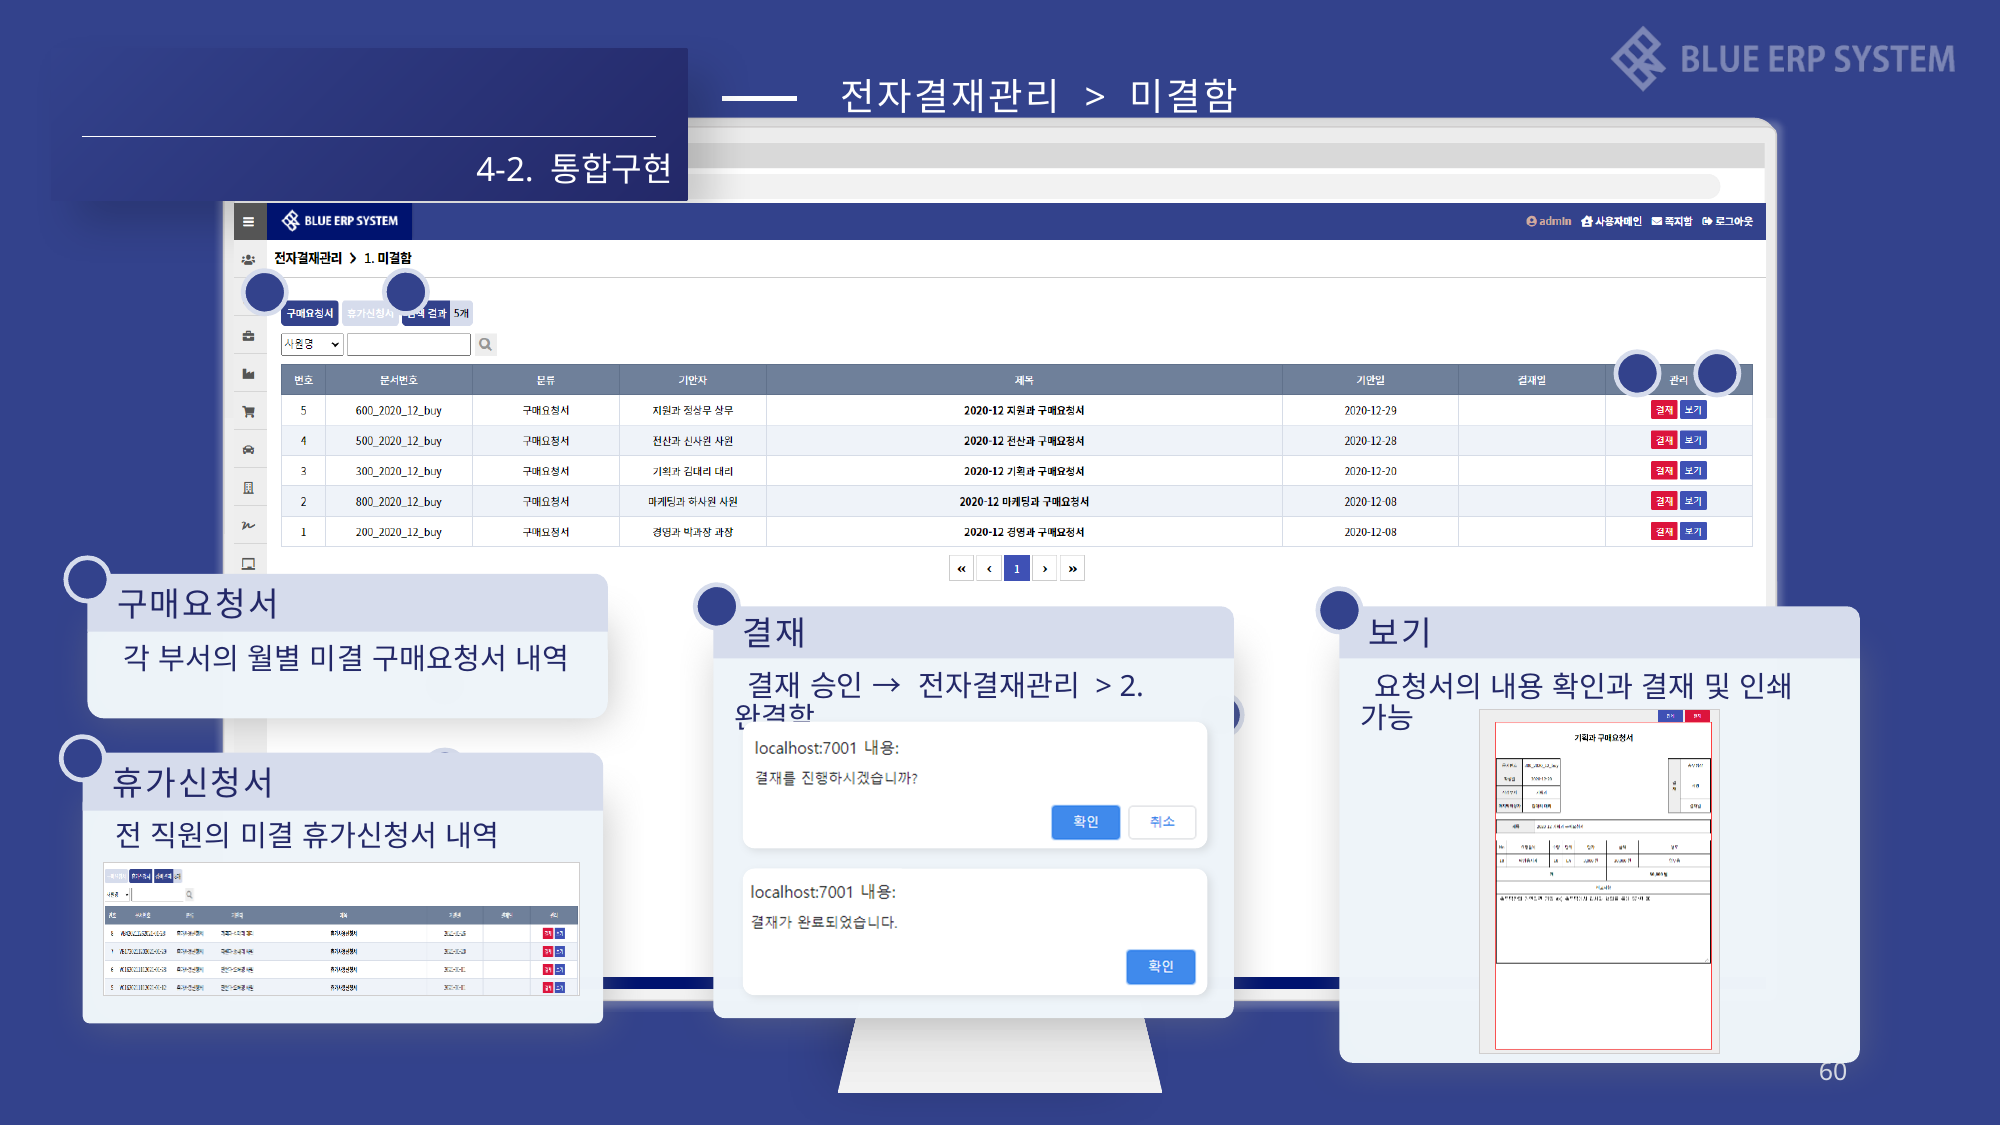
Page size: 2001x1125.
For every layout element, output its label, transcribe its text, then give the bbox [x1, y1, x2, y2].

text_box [61, 736, 604, 1024]
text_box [384, 270, 428, 314]
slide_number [1412, 1042, 1863, 1103]
table_cell 6 [1610, 25, 1955, 92]
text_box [1615, 351, 1660, 395]
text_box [243, 270, 287, 316]
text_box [1317, 588, 1860, 1063]
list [825, 71, 1818, 130]
picture [1479, 709, 1720, 1054]
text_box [695, 584, 1243, 1019]
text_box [65, 557, 608, 719]
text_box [1695, 351, 1739, 395]
picture [103, 862, 580, 996]
picture [234, 203, 1766, 989]
